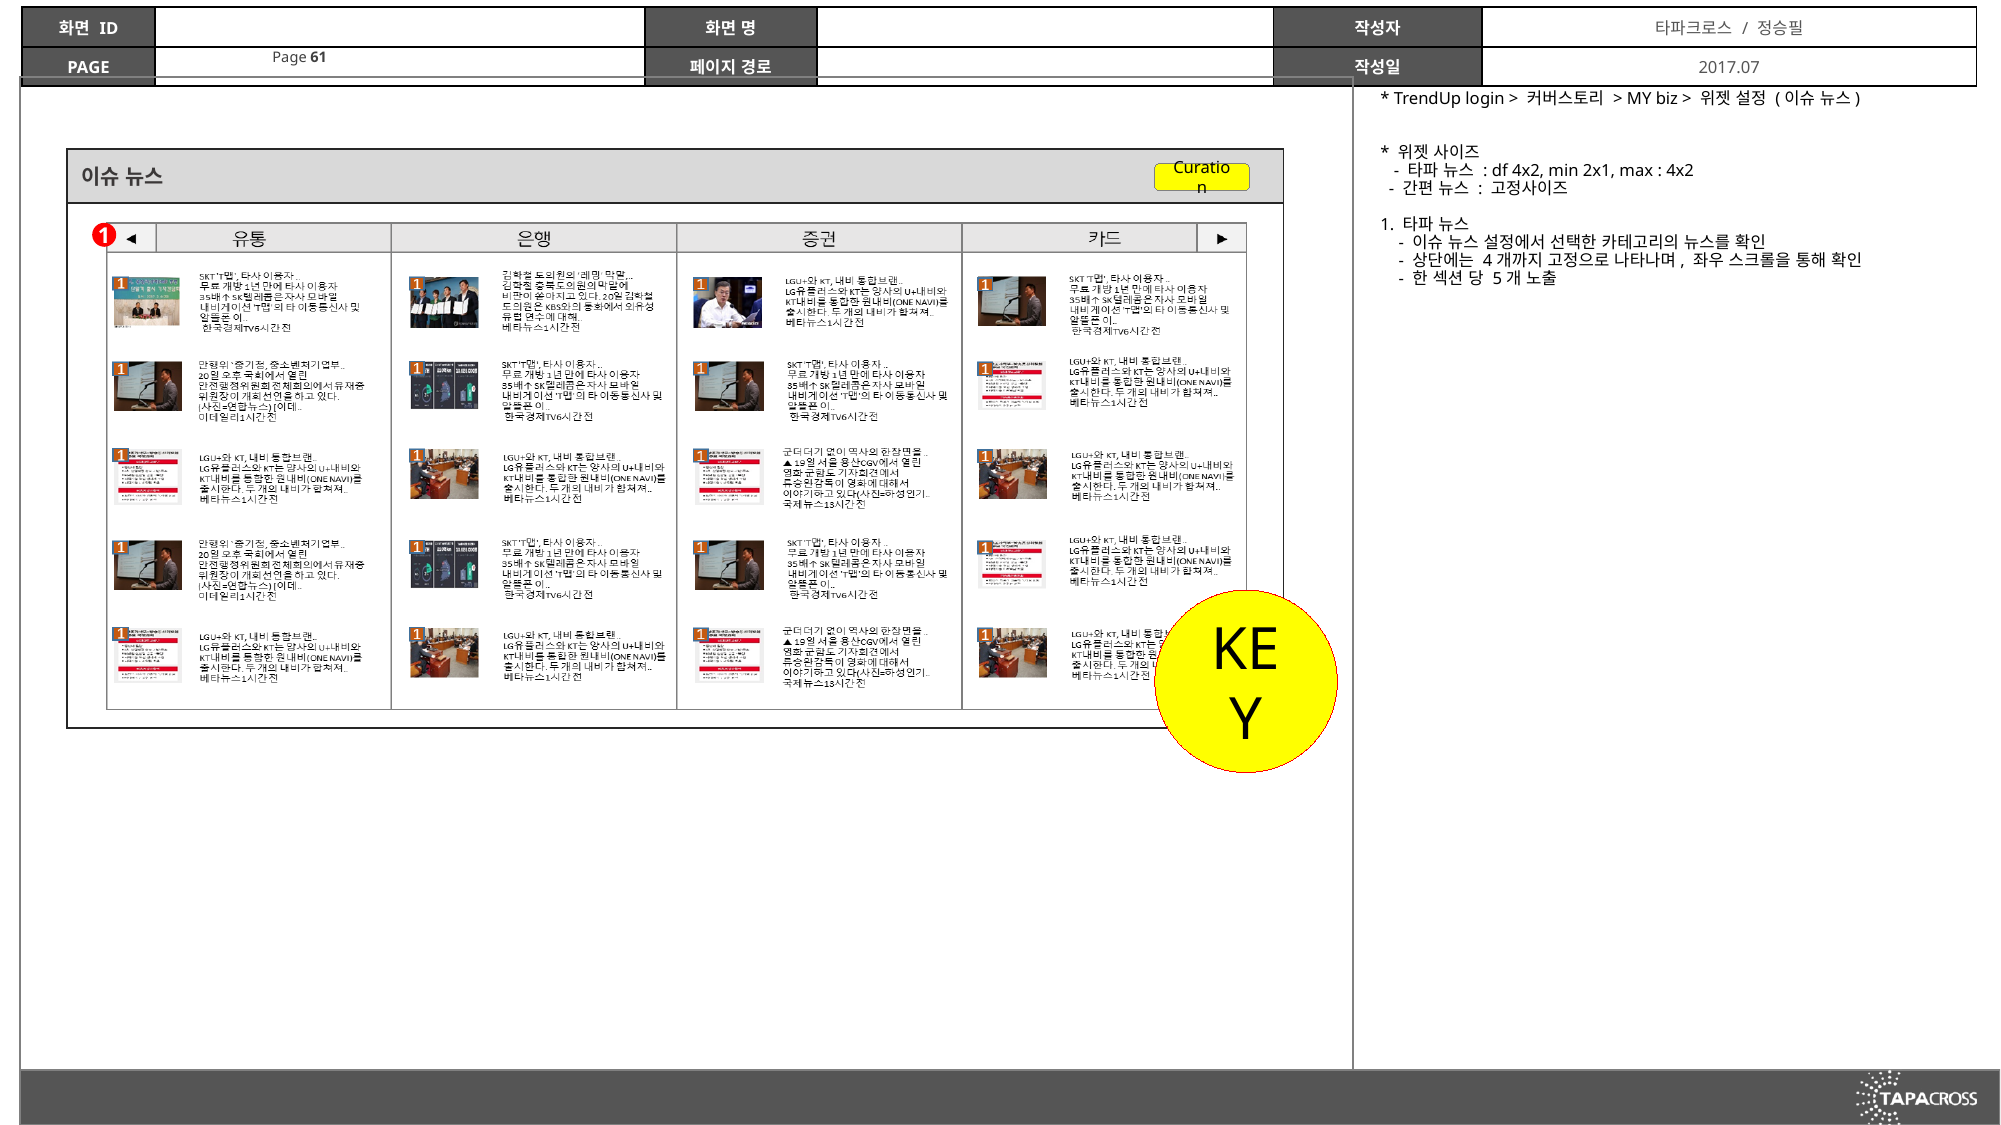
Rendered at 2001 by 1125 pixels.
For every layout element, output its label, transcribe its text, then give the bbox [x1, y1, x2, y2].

text_box KEY [1159, 590, 1338, 773]
text_box 1 [91, 221, 107, 248]
text_box Curation [1154, 163, 1250, 191]
list * TrendUp login > 커버스토리 > MY biz > 위젯 설정 (이슈 뉴스) * 위젯 사이즈 - 타파 뉴스 : df 4x2, min 2x1, max : 4x2 - 간편 뉴스 : 고정사이즈 1. 타파 뉴스 - 이슈 뉴스 설정에서 선택한 카테고리의 뉴스를 확인 - 상단에는 4개까지 고정으로 나타나며, 좌우 스크롤을 통해 확인 - 한 섹션 당 5개 노출 [1365, 82, 1977, 1053]
picture [104, 222, 1247, 710]
picture [1855, 1064, 1977, 1125]
text_box [66, 202, 1284, 729]
text_box 이슈 뉴스 [66, 148, 1284, 202]
